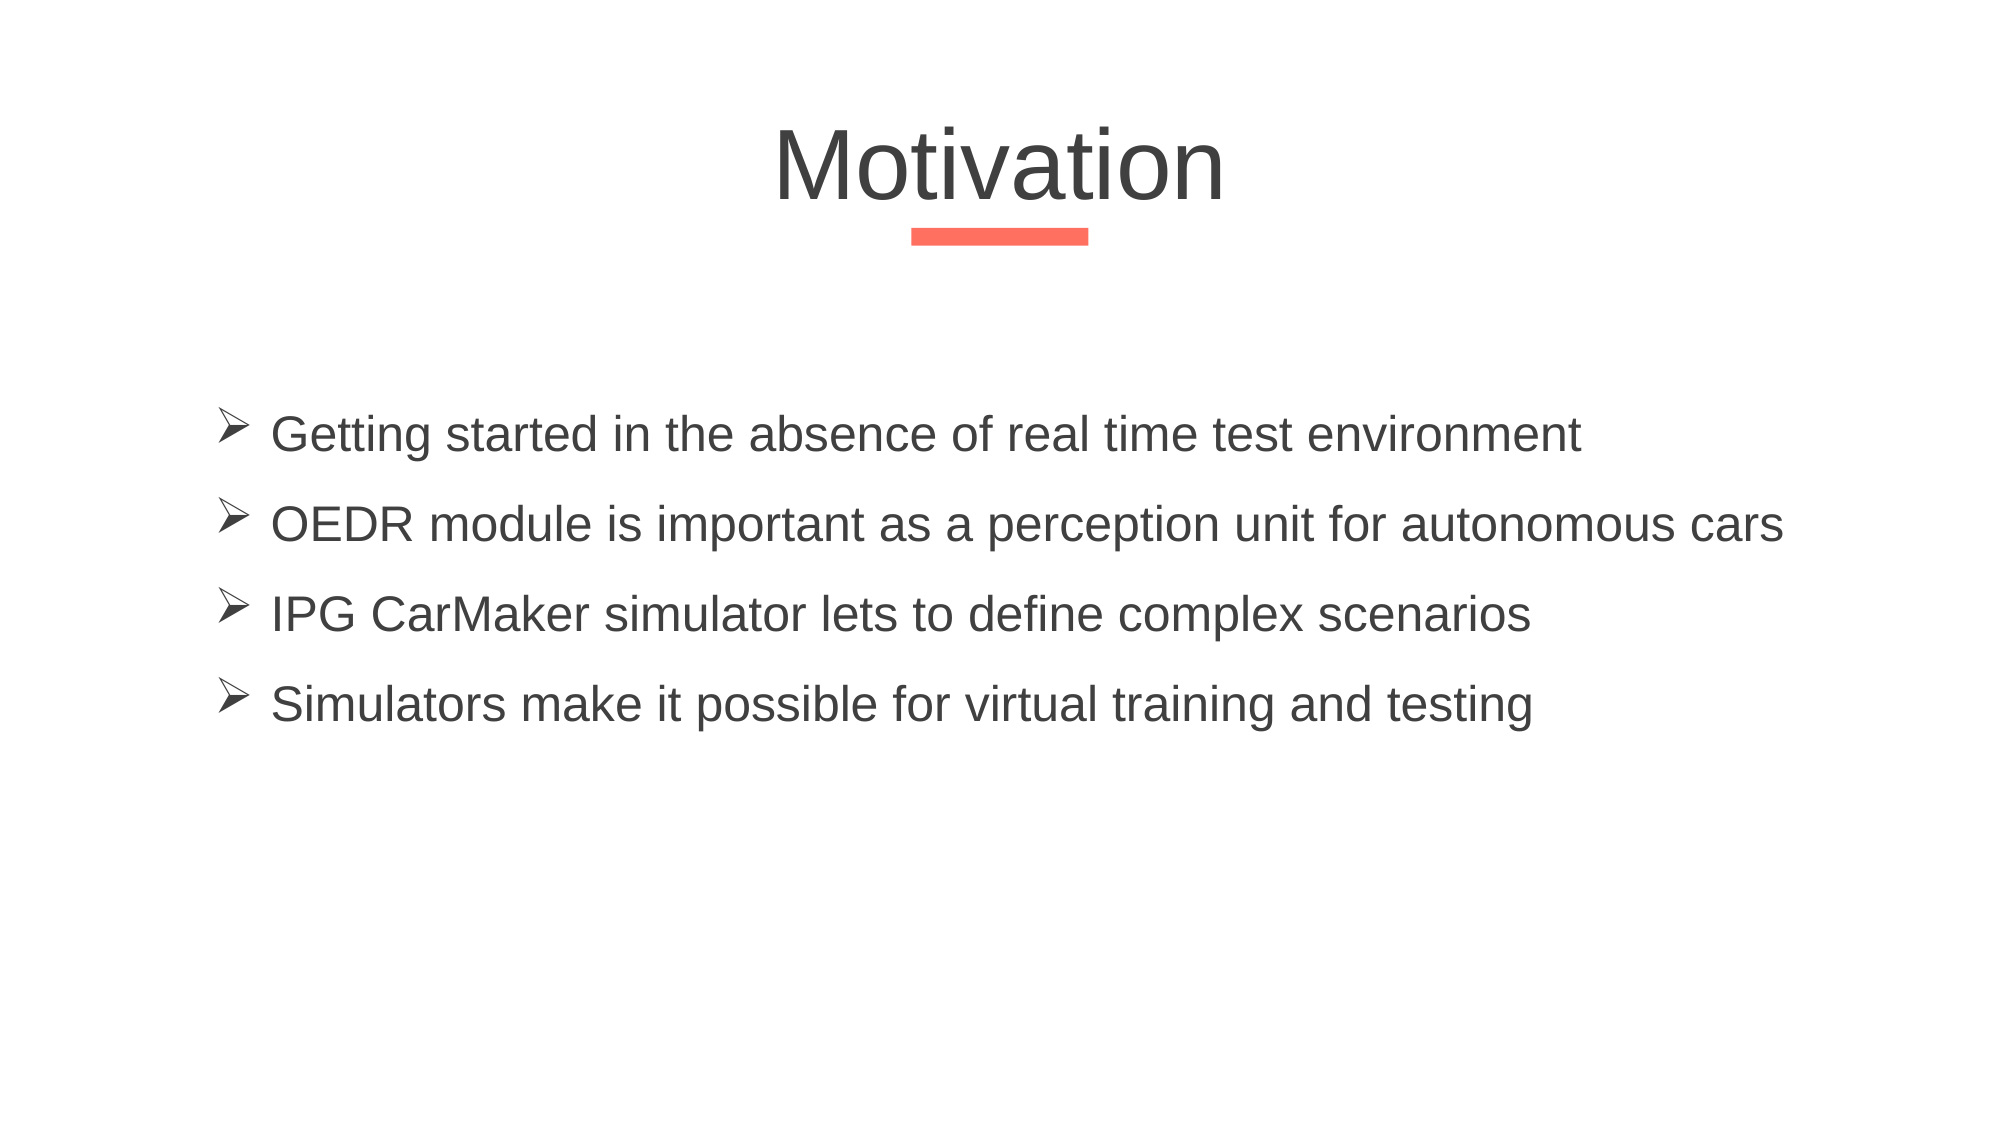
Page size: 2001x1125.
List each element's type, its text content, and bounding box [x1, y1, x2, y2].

text_box [910, 227, 1089, 247]
text_box Motivation [0, 91, 2000, 227]
text_box Getting started in the absence of real time test environment OEDR module is important as a perception unit for autonomous cars IPG CarMaker simulator lets to define complex scenarios Simulators make it possible for virtual training and testing [199, 364, 1801, 1010]
